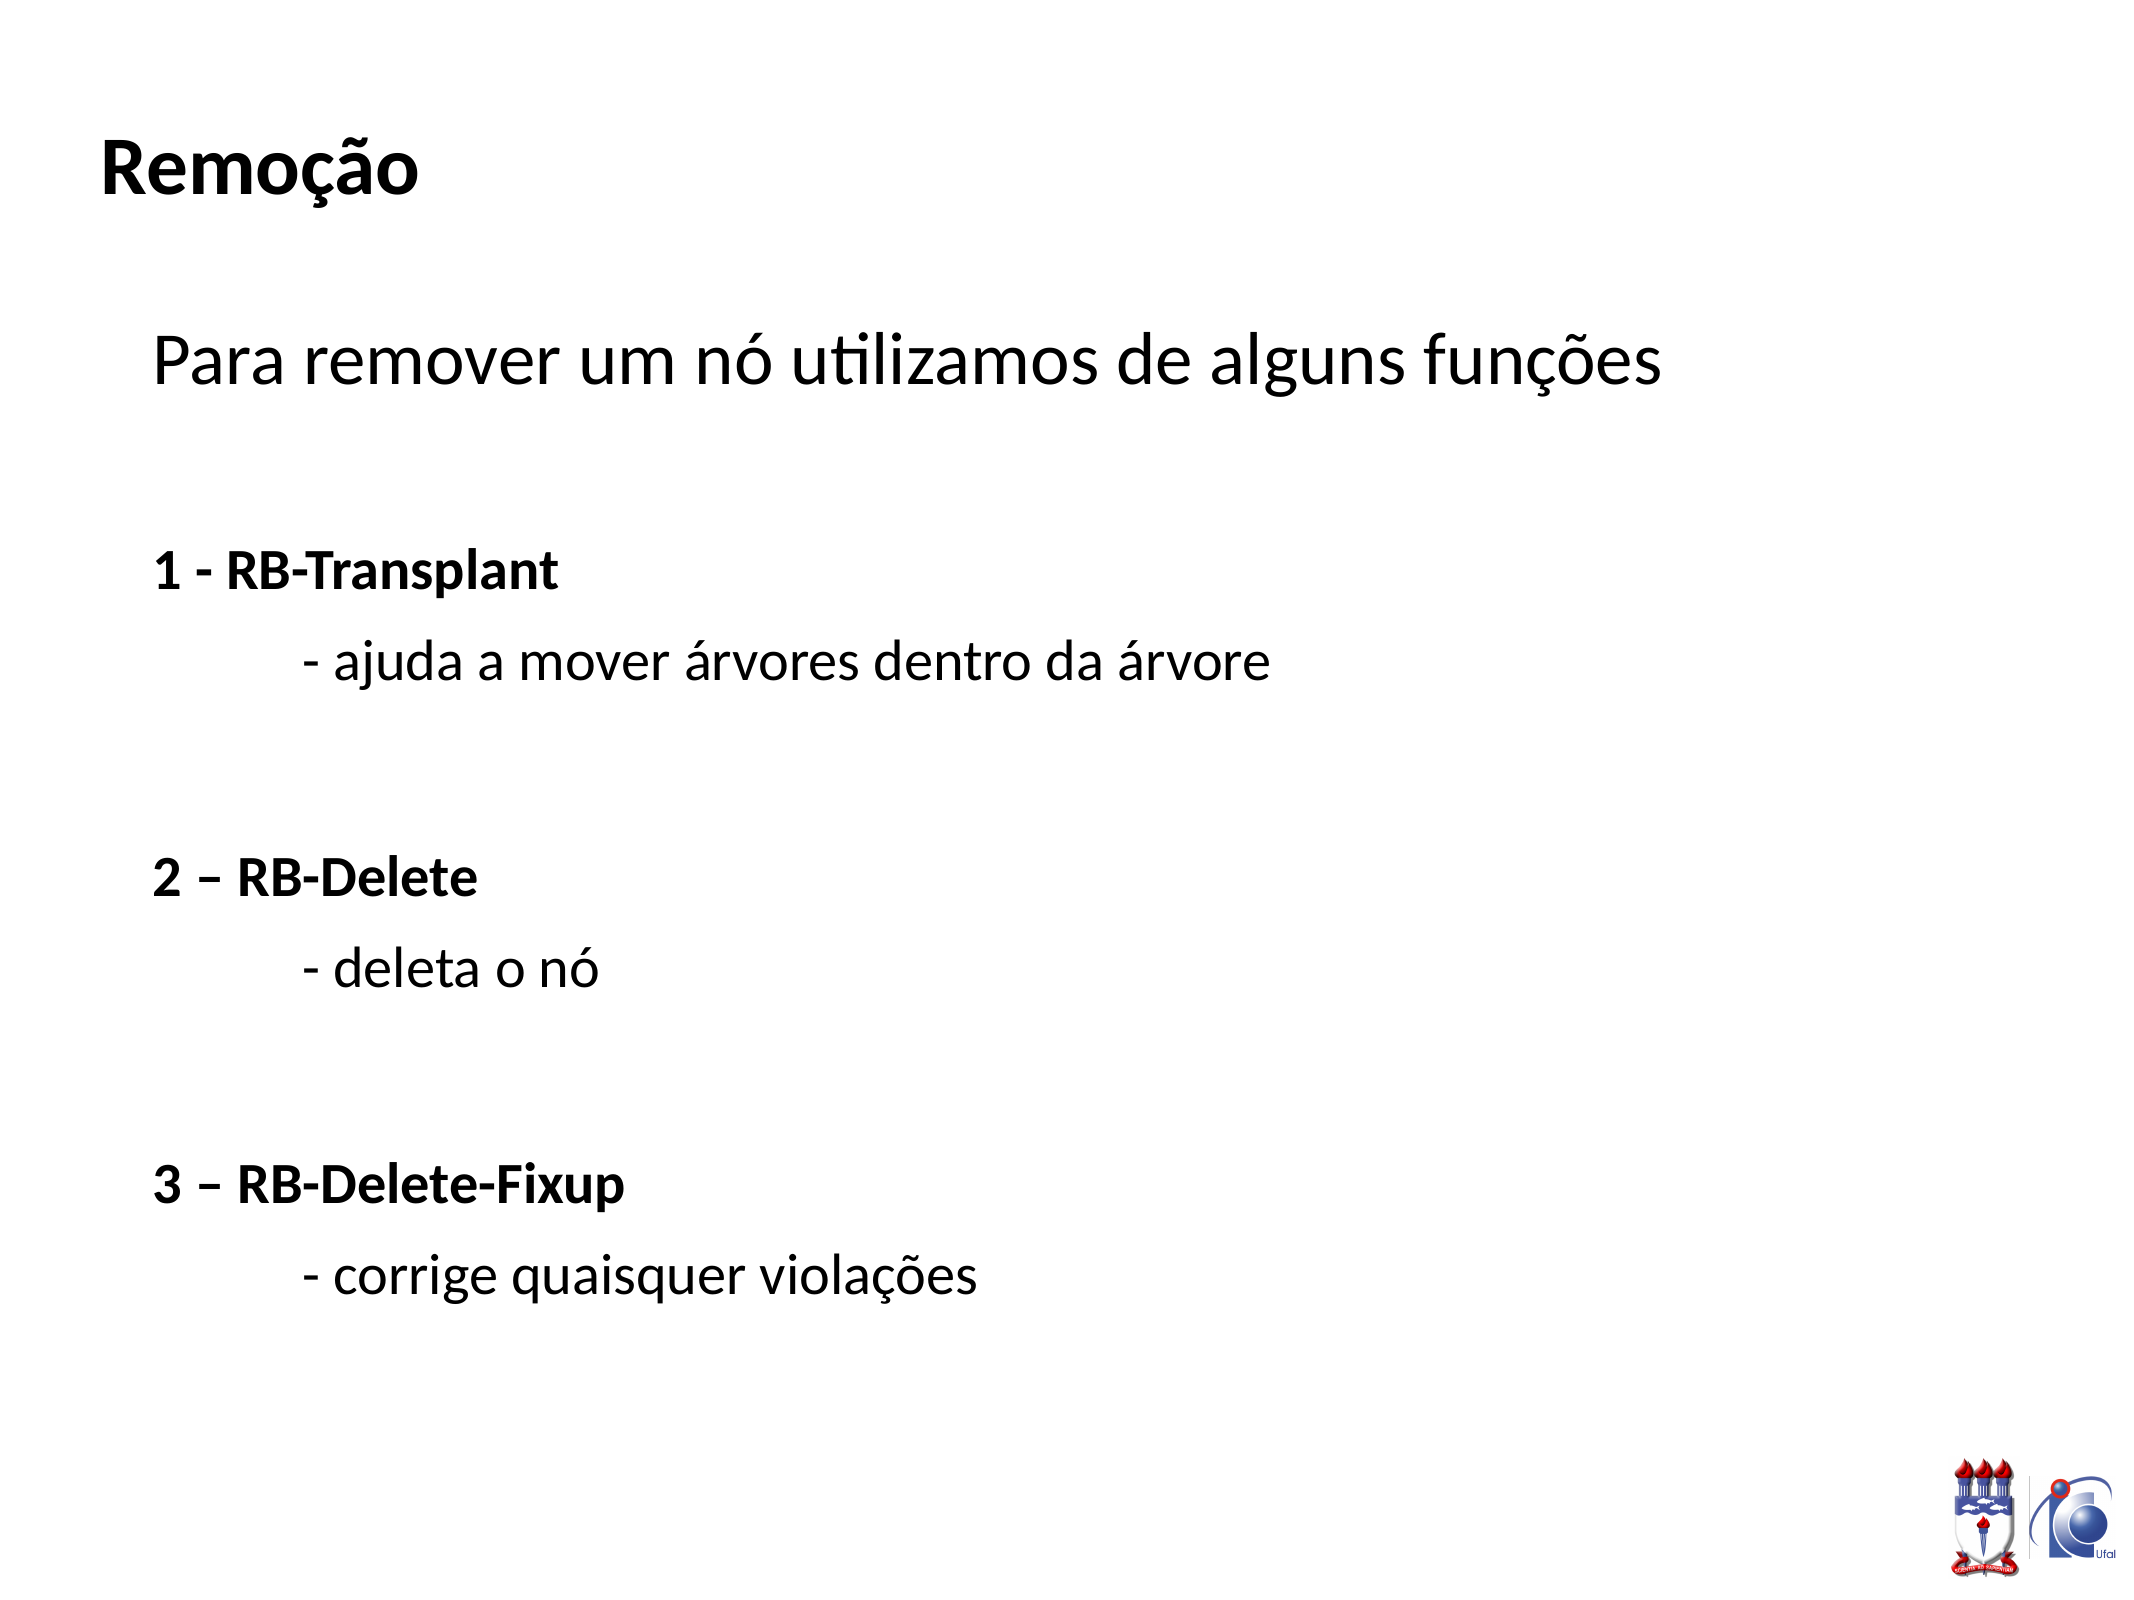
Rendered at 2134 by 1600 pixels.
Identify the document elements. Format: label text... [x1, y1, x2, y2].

title Remoção [92, 72, 2042, 250]
picture [1948, 1456, 2020, 1579]
list Para remover um nó utilizamos de alguns funções 1 - RB-Transplant - ajuda a mover árvores dentro da árvore 2 – RB-Delete - deleta o nó 3 – RB-Delete-Fixup - corrige quaisquer violações [120, 301, 1981, 1483]
picture [2028, 1476, 2116, 1559]
